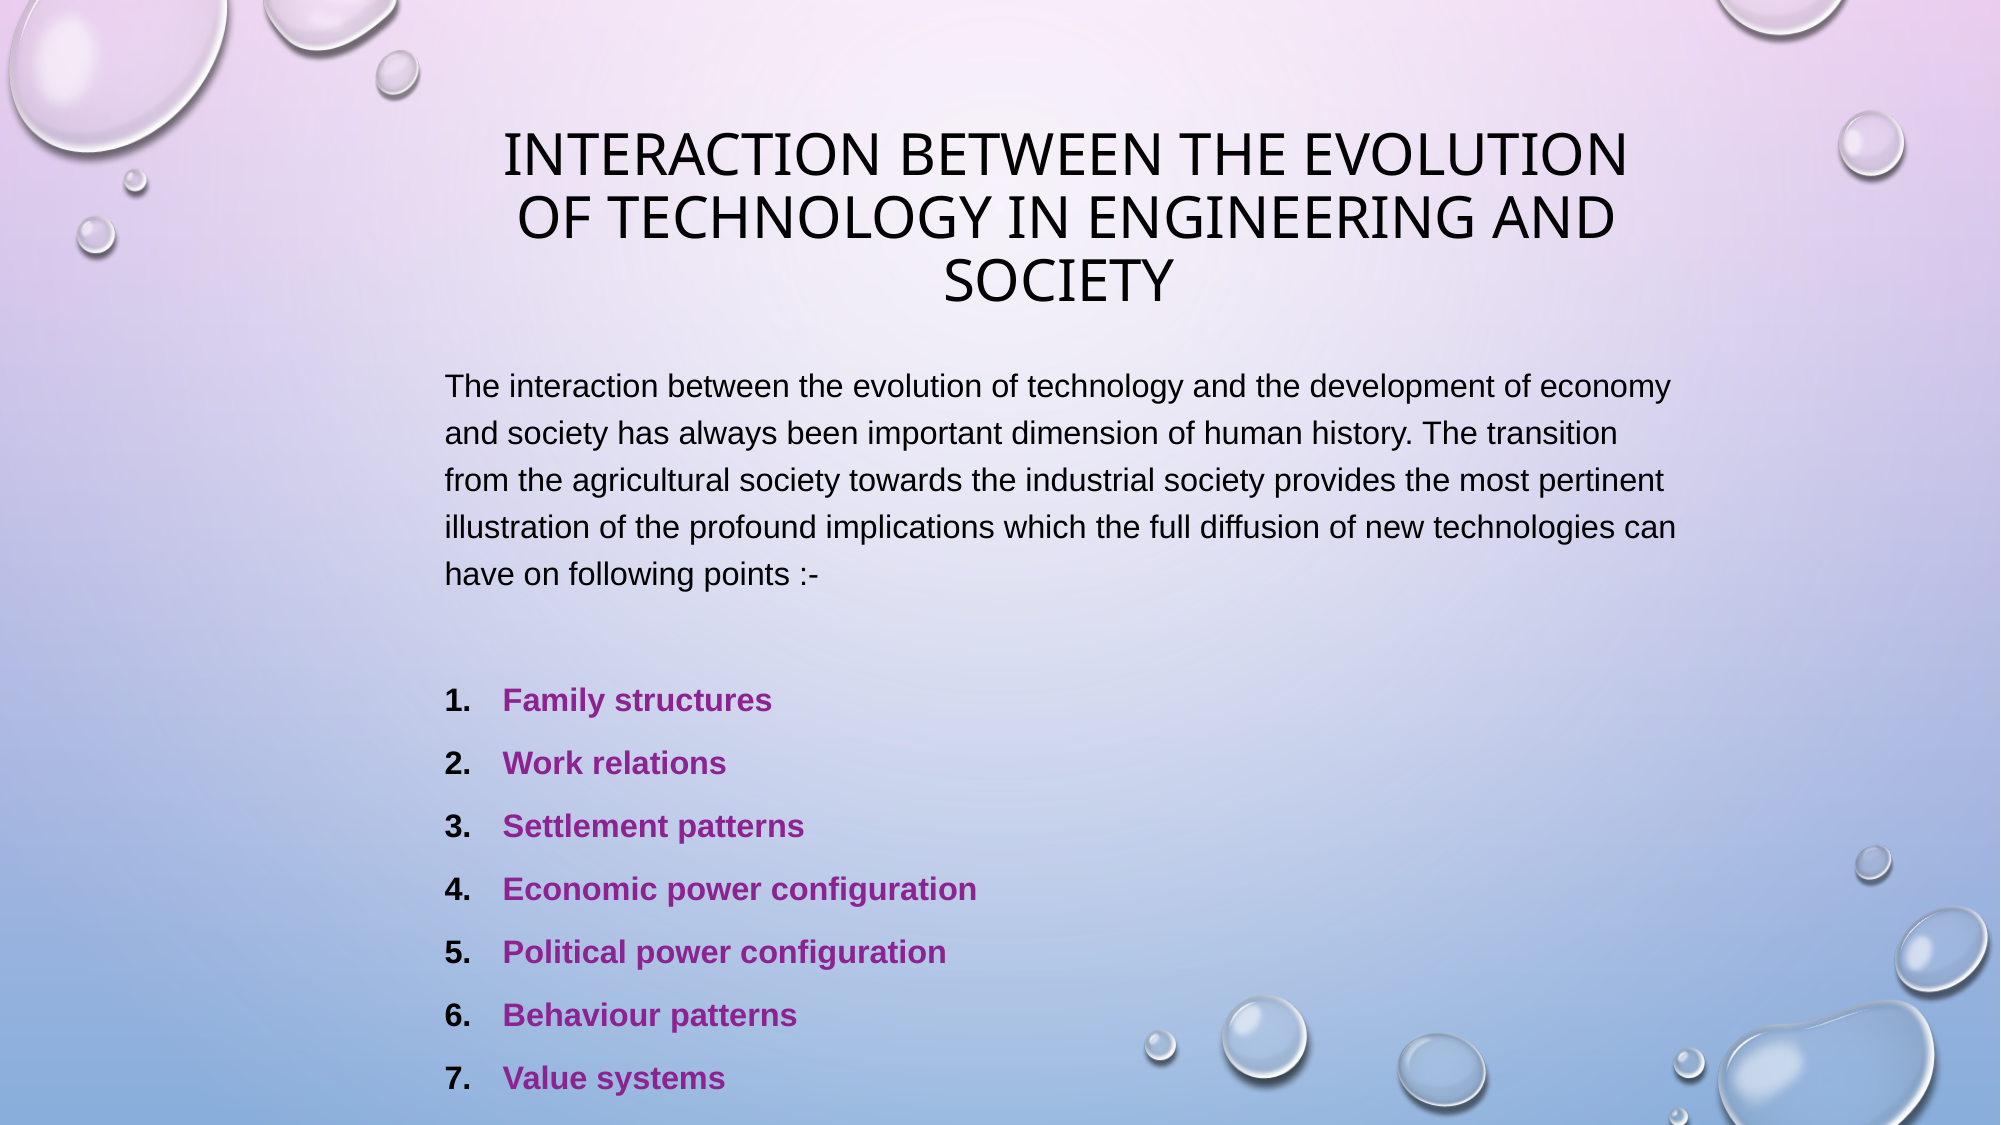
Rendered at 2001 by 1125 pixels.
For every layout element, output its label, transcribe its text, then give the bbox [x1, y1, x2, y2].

picture [0, 0, 2000, 1125]
title Interaction Between the Evolution of Technology in Engineering and Society [481, 111, 1652, 328]
list The interaction between the evolution of technology and the development of economy and society has always been important dimension of human history. The transition from the agricultural society towards the industrial society provides the most pertinent illustration of the profound implications which the full diffusion of new technologies can have on following points :- Family structures Work relations Settlement patterns Economic power configuration Political power configuration Behaviour patterns Value systems [429, 350, 1704, 1108]
